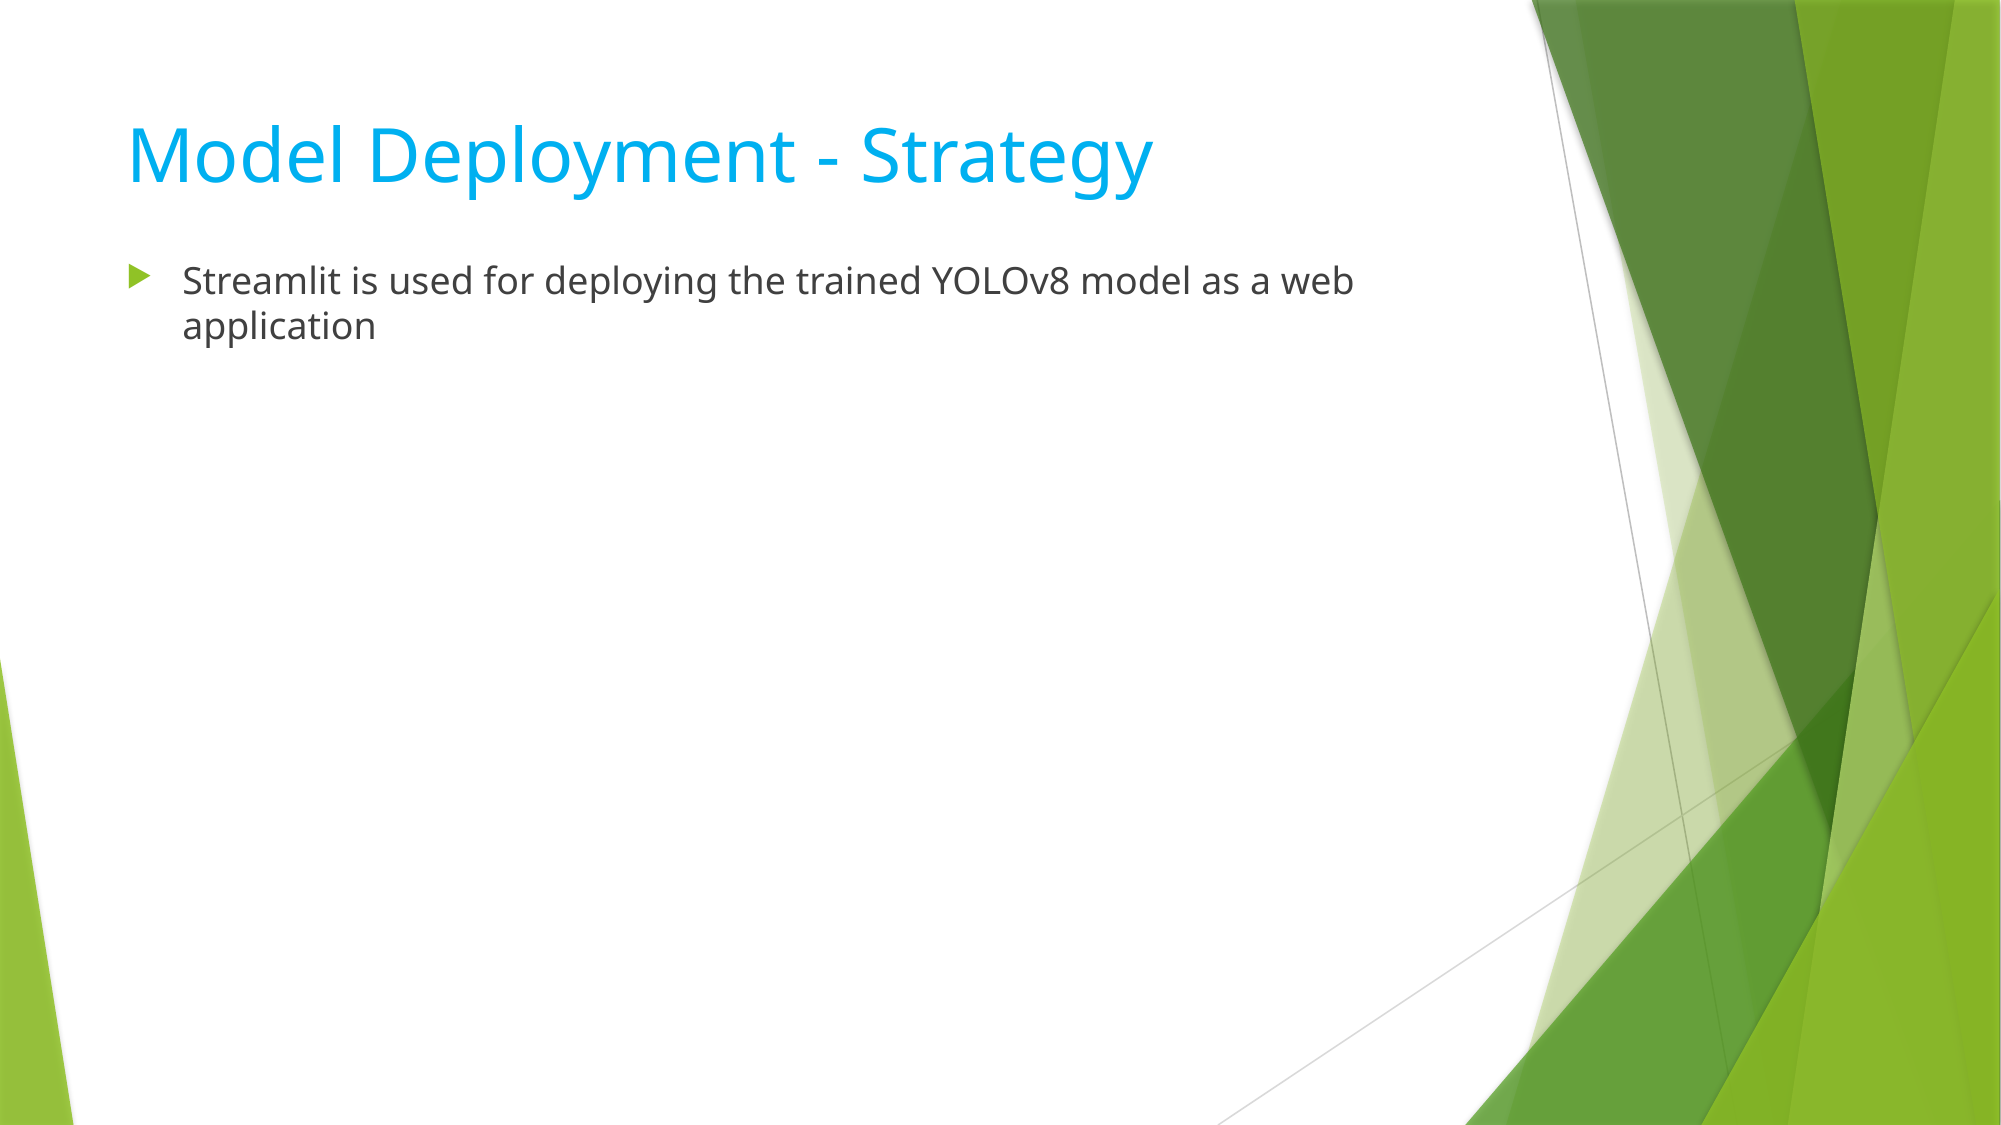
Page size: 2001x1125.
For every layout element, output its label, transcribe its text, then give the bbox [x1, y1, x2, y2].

title Model Deployment - Strategy [111, 99, 1522, 249]
list Streamlit is used for deploying the trained YOLOv8 model as a web application [111, 249, 1522, 991]
